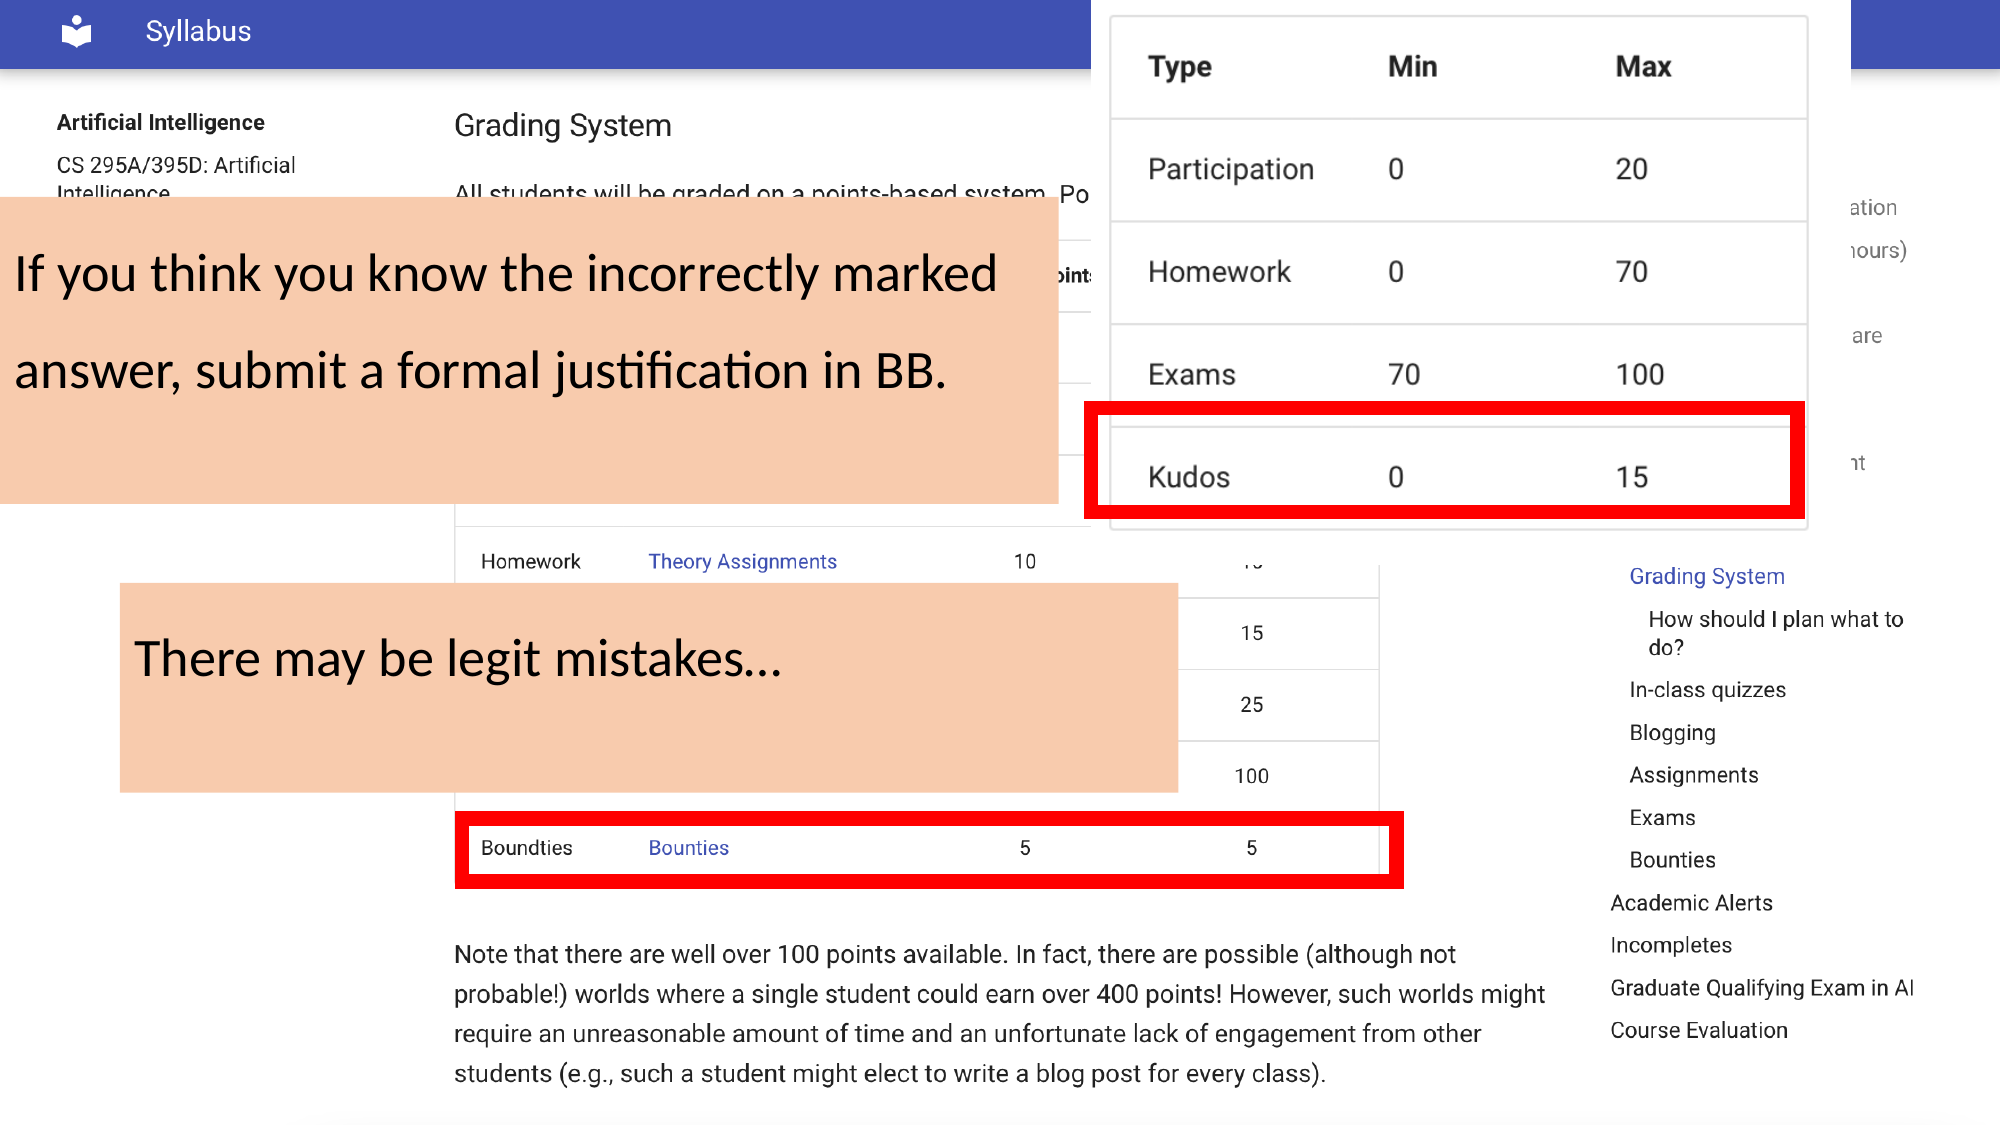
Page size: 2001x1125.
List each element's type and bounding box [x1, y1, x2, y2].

list [0, 0, 2000, 1125]
picture [1090, 0, 1851, 565]
